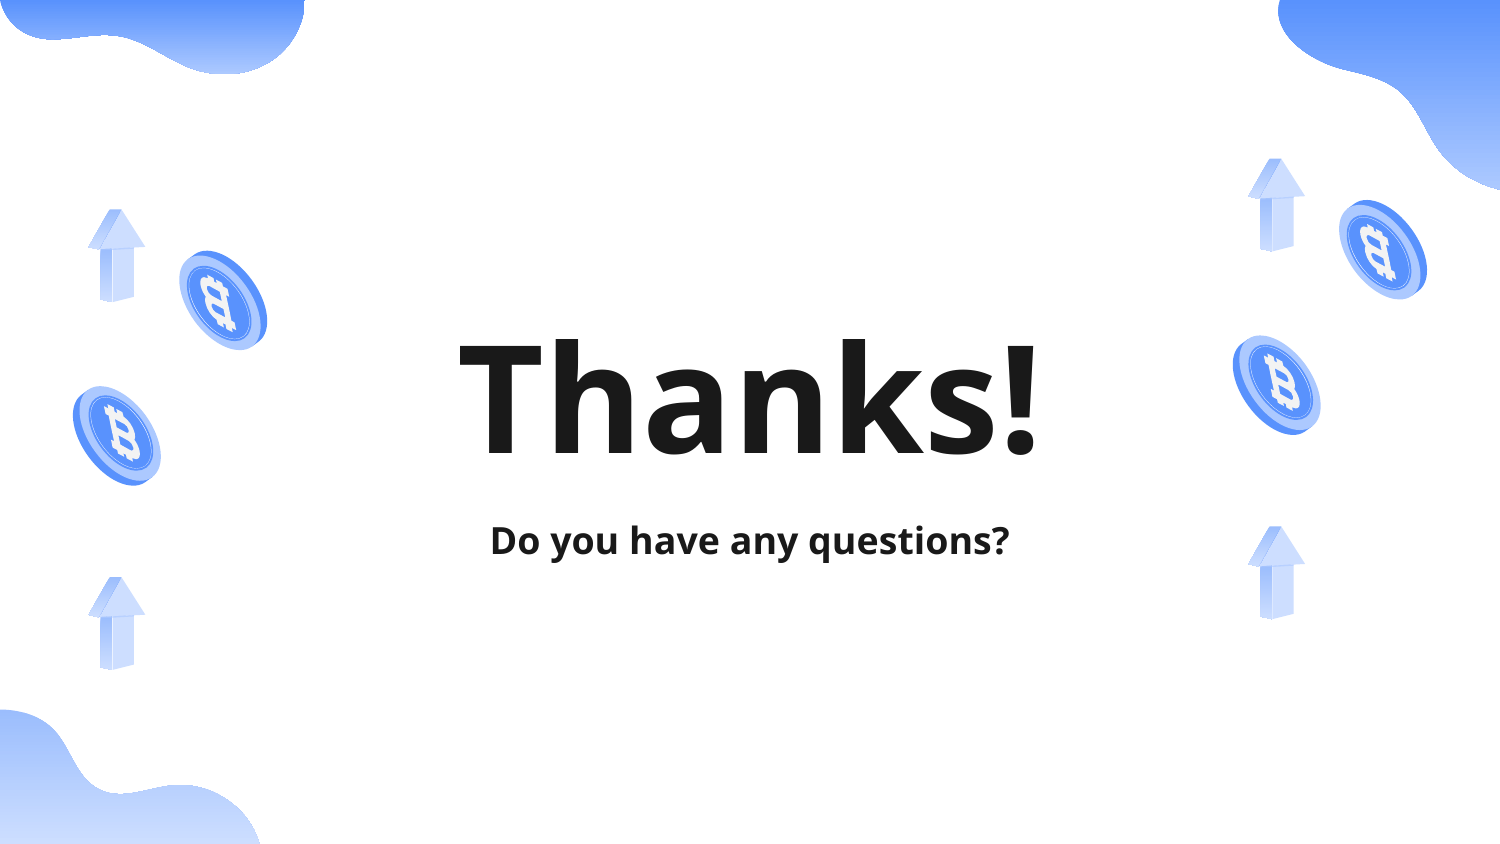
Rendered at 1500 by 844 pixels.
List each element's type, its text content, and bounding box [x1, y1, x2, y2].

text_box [88, 576, 146, 671]
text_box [1227, 335, 1327, 442]
subtitle Do you have any questions? [385, 502, 1115, 676]
title Thanks! [385, 288, 1115, 463]
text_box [1333, 193, 1433, 300]
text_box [173, 244, 273, 351]
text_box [88, 209, 146, 303]
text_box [67, 385, 167, 493]
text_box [1248, 526, 1306, 620]
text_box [1248, 158, 1306, 252]
